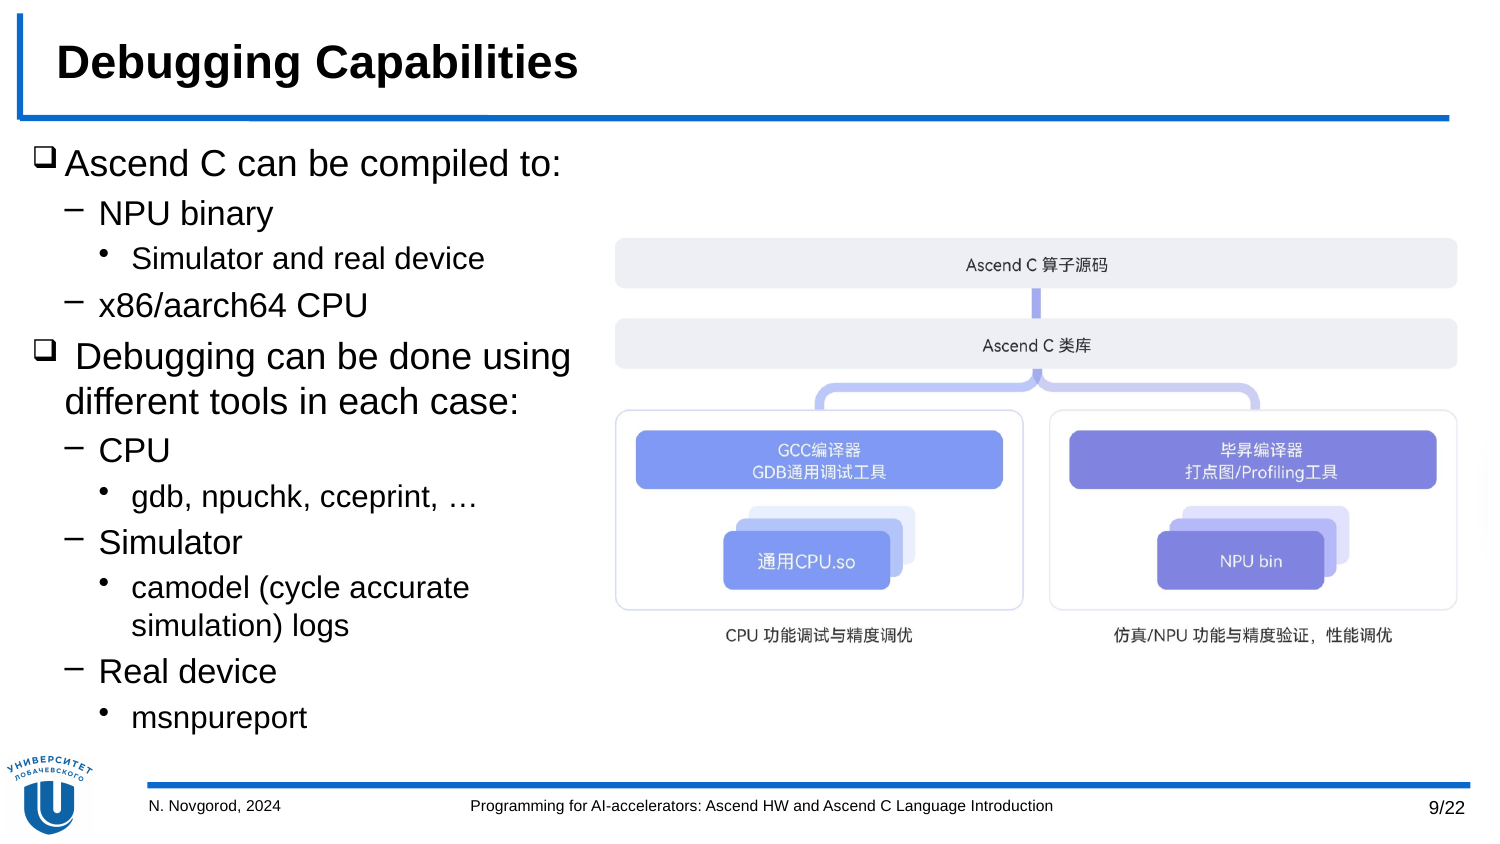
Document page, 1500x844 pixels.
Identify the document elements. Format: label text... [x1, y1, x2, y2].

picture [601, 214, 1489, 676]
list Ascend C can be compiled to: NPU binary Simulator and real device x86/aarch64 CPU Debugging can be done using different tools in each case: CPU gdb, npuchk, cceprint, … Simulator camodel (cycle accurate simulation) logs Real device msnpureport [16, 131, 601, 774]
slide_number 9/22 [1338, 788, 1481, 844]
title Debugging Capabilities [41, 25, 1475, 95]
slide_number N. Novgorod, 2024 [133, 788, 445, 844]
picture [5, 755, 94, 836]
footer Programming for AI-accelerators: Ascend HW and Ascend C Language Introduction [455, 788, 1329, 844]
